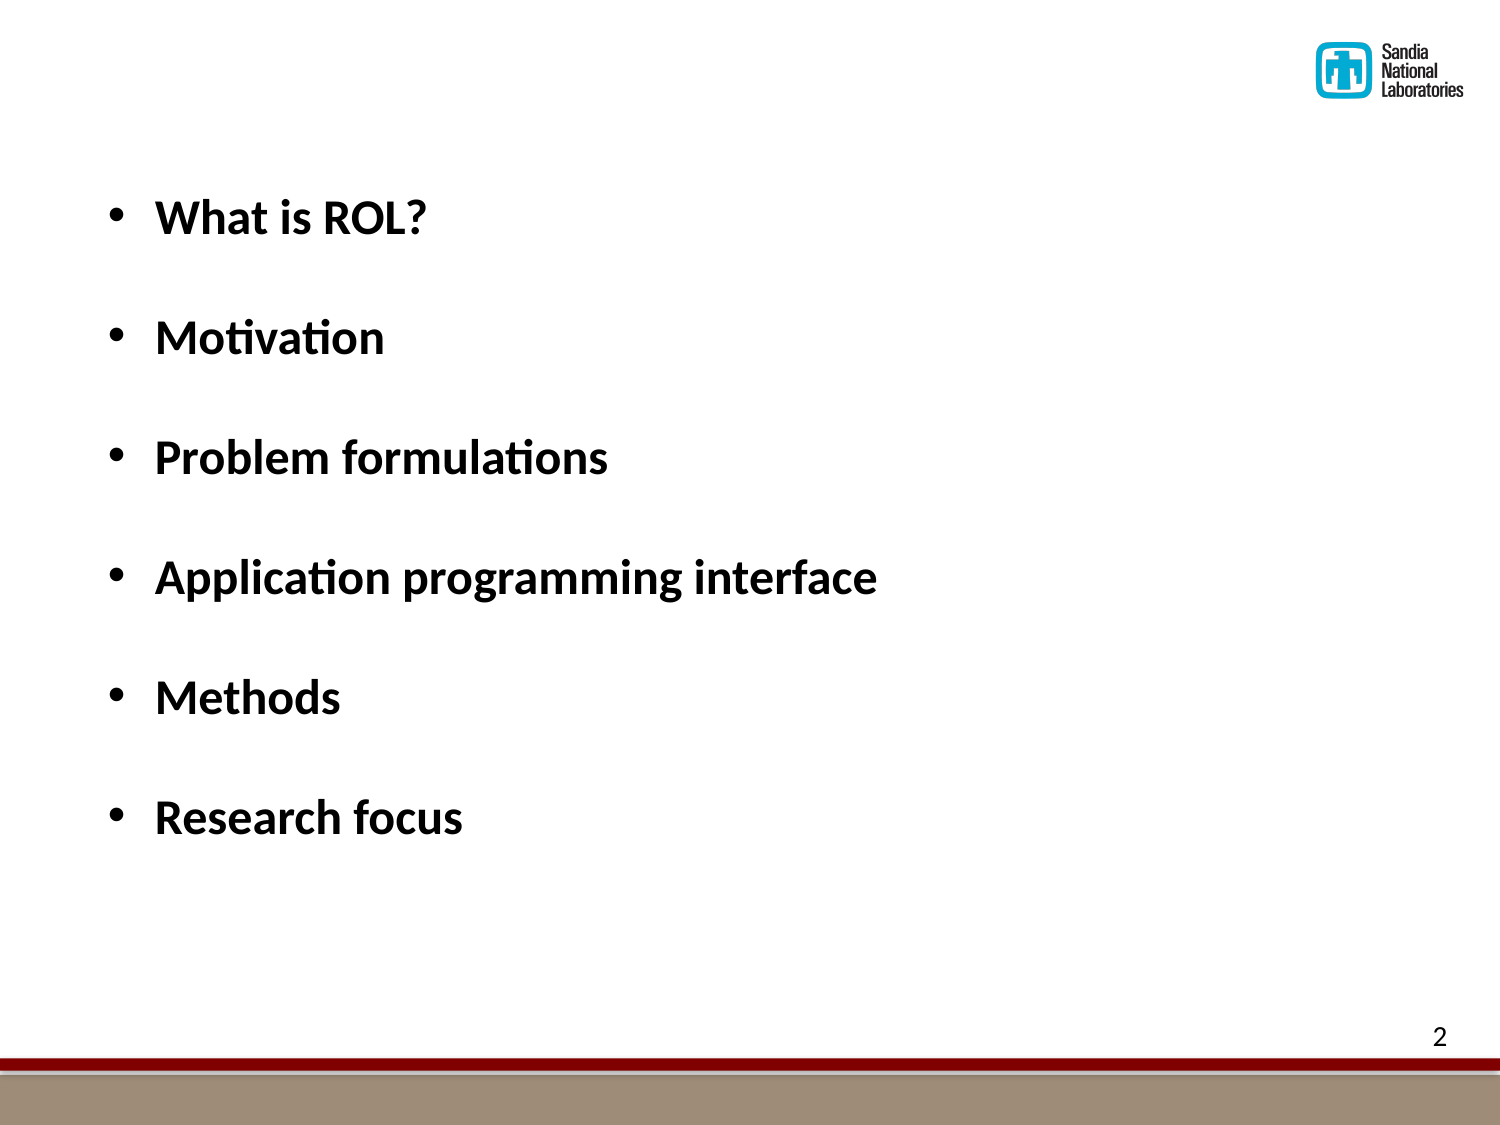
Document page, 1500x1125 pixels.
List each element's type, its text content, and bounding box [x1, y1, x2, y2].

text_box What is ROL? Motivation Problem formulations Application programming interface Methods Research focus [93, 177, 1319, 852]
picture [1312, 37, 1467, 105]
slide_number 2 [1362, 1009, 1463, 1072]
